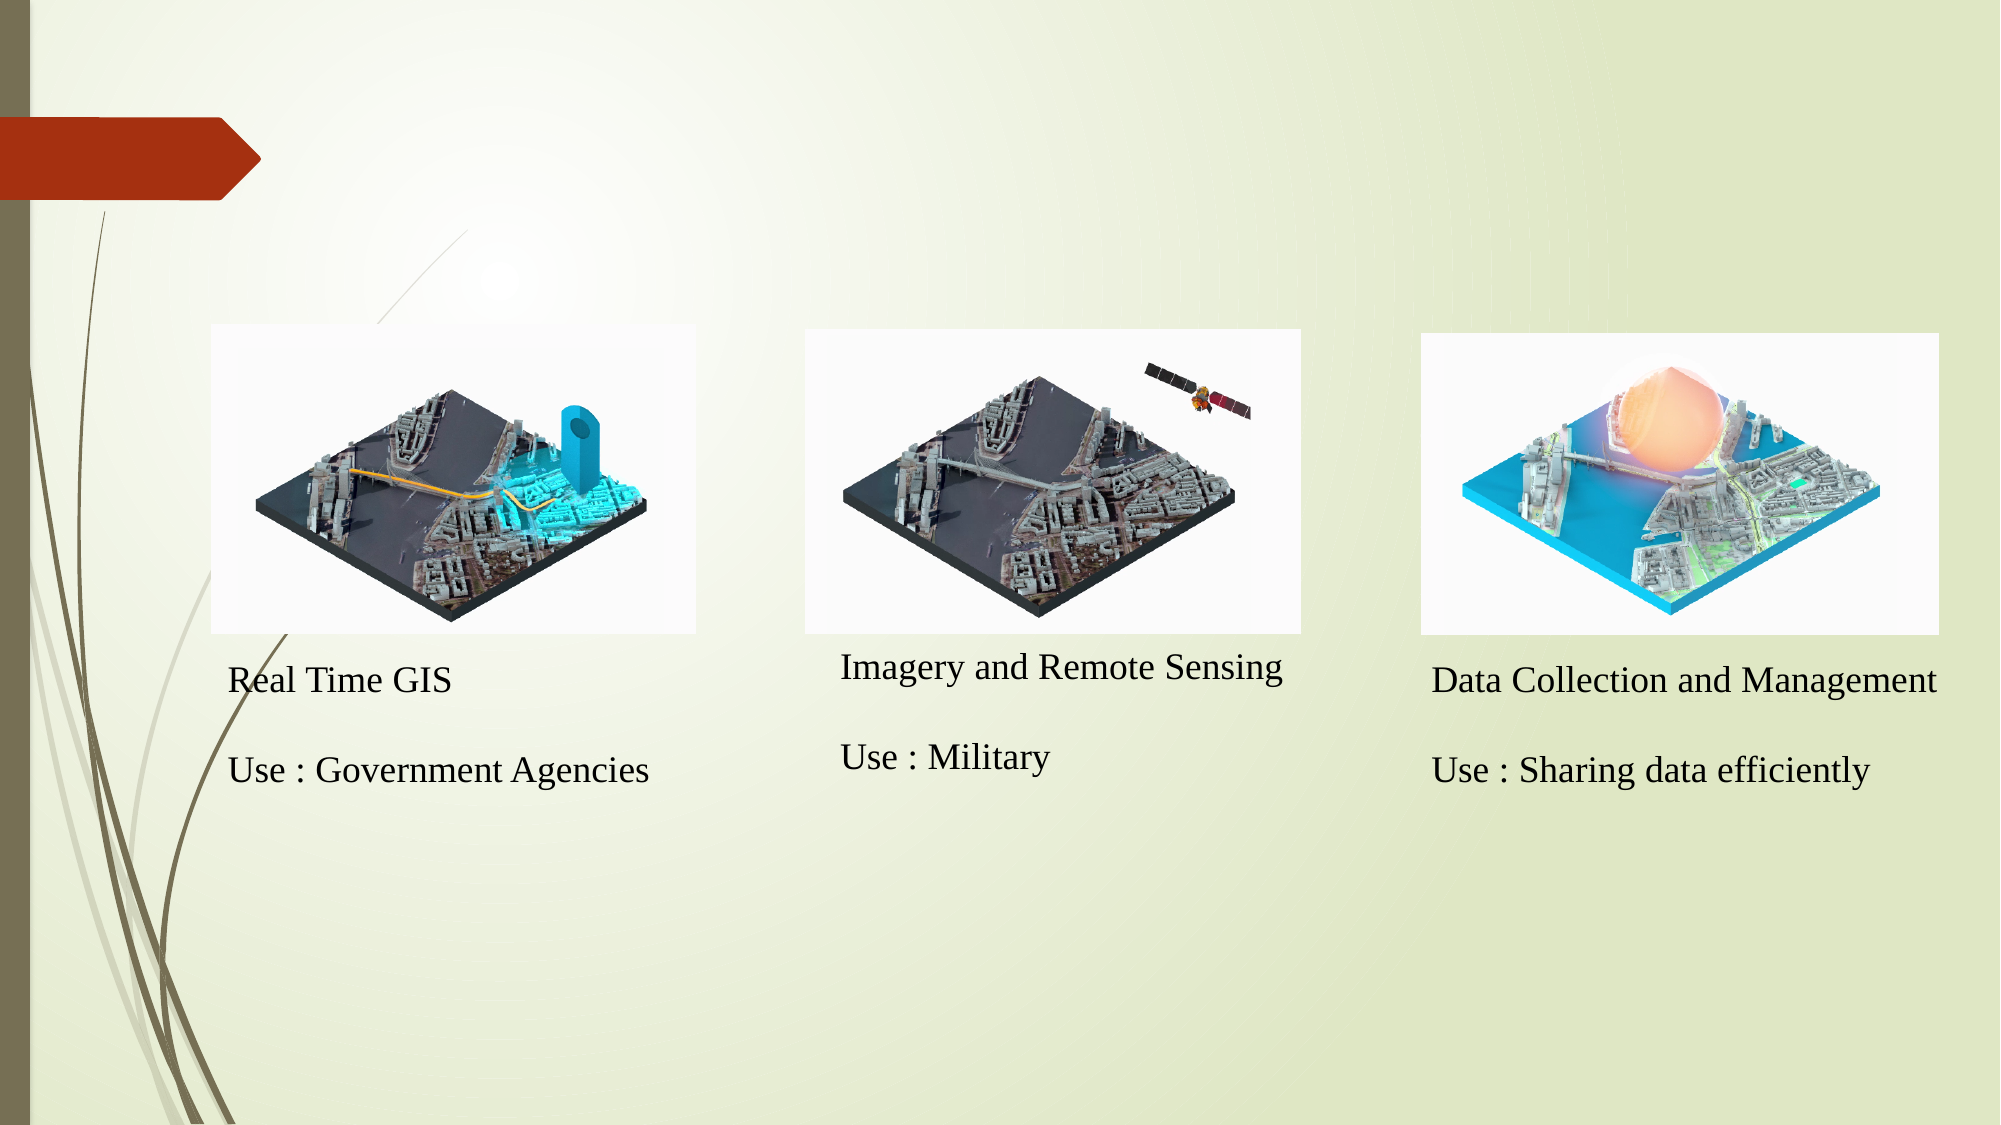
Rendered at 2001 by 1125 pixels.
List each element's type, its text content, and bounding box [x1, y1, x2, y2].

text_box Real Time GIS Use : Government Agencies [213, 647, 666, 798]
picture [805, 328, 1301, 634]
picture [1421, 333, 1939, 635]
text_box Data Collection and Management Use : Sharing data efficiently [1416, 647, 1954, 798]
text_box Imagery and Remote Sensing Use : Military [825, 642, 1299, 784]
picture [210, 323, 696, 634]
